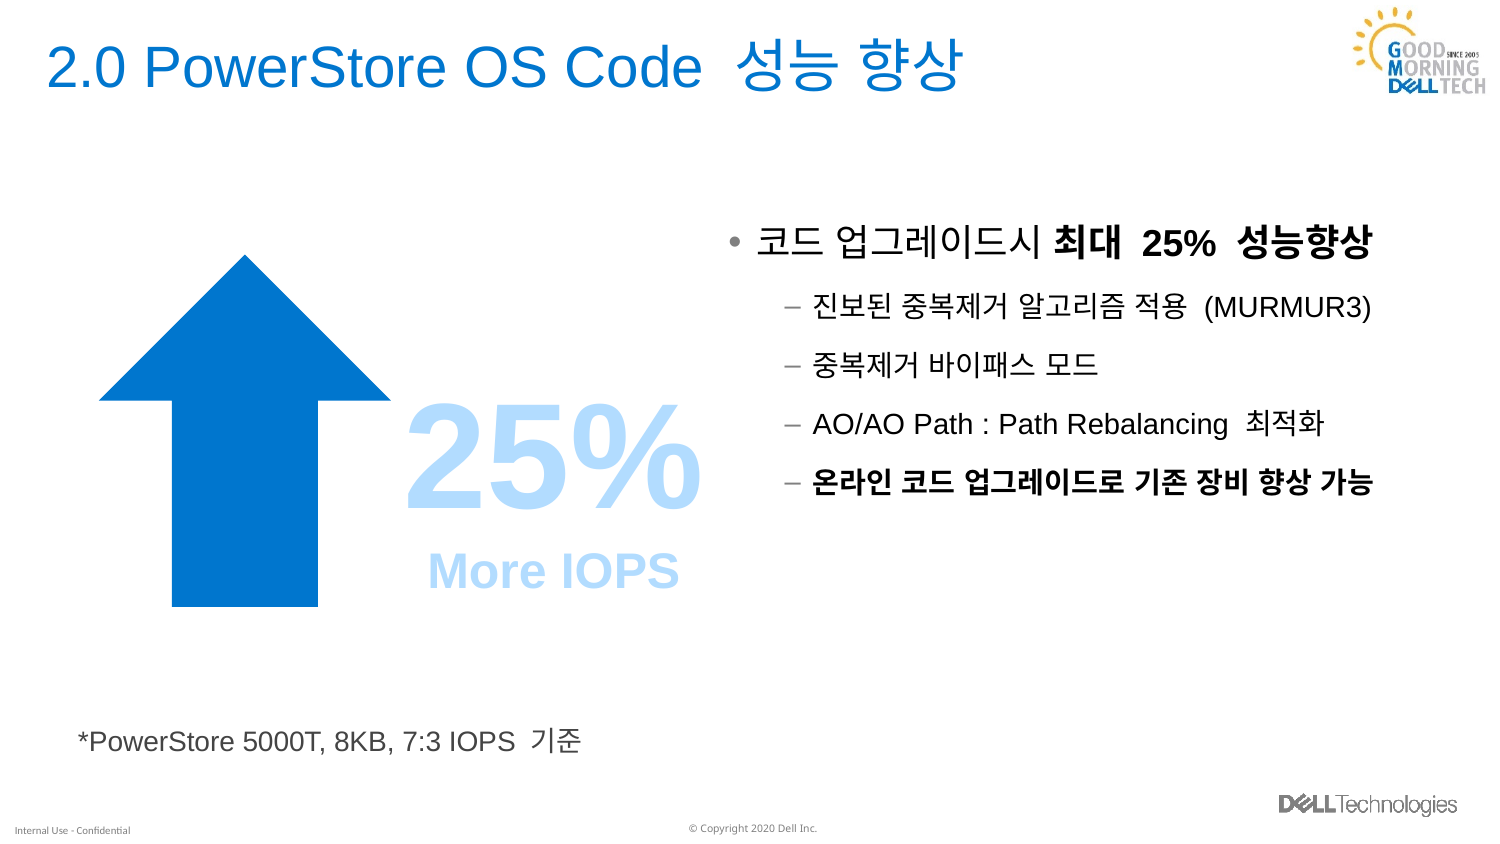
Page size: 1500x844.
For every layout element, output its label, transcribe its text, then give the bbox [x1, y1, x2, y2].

picture [1279, 793, 1457, 817]
text_box [96, 253, 392, 608]
text_box *PowerStore 5000T, 8KB, 7:3 IOPS 기준 [77, 723, 583, 758]
picture [1341, 5, 1500, 96]
list 코드 업그레이드시 최대 25% 성능향상 진보된 중복제거 알고리즘 적용 (MURMUR3) 중복제거 바이패스 모드 AO/AO Path : Path Rebalancing 최적화 온라인 코드 업그레이드로 기존 장비 향상 가능 [728, 196, 1454, 741]
title 2.0 PowerStore OS Code 성능 향상 [46, 37, 1454, 102]
text_box 25% More IOPS [392, 353, 716, 605]
